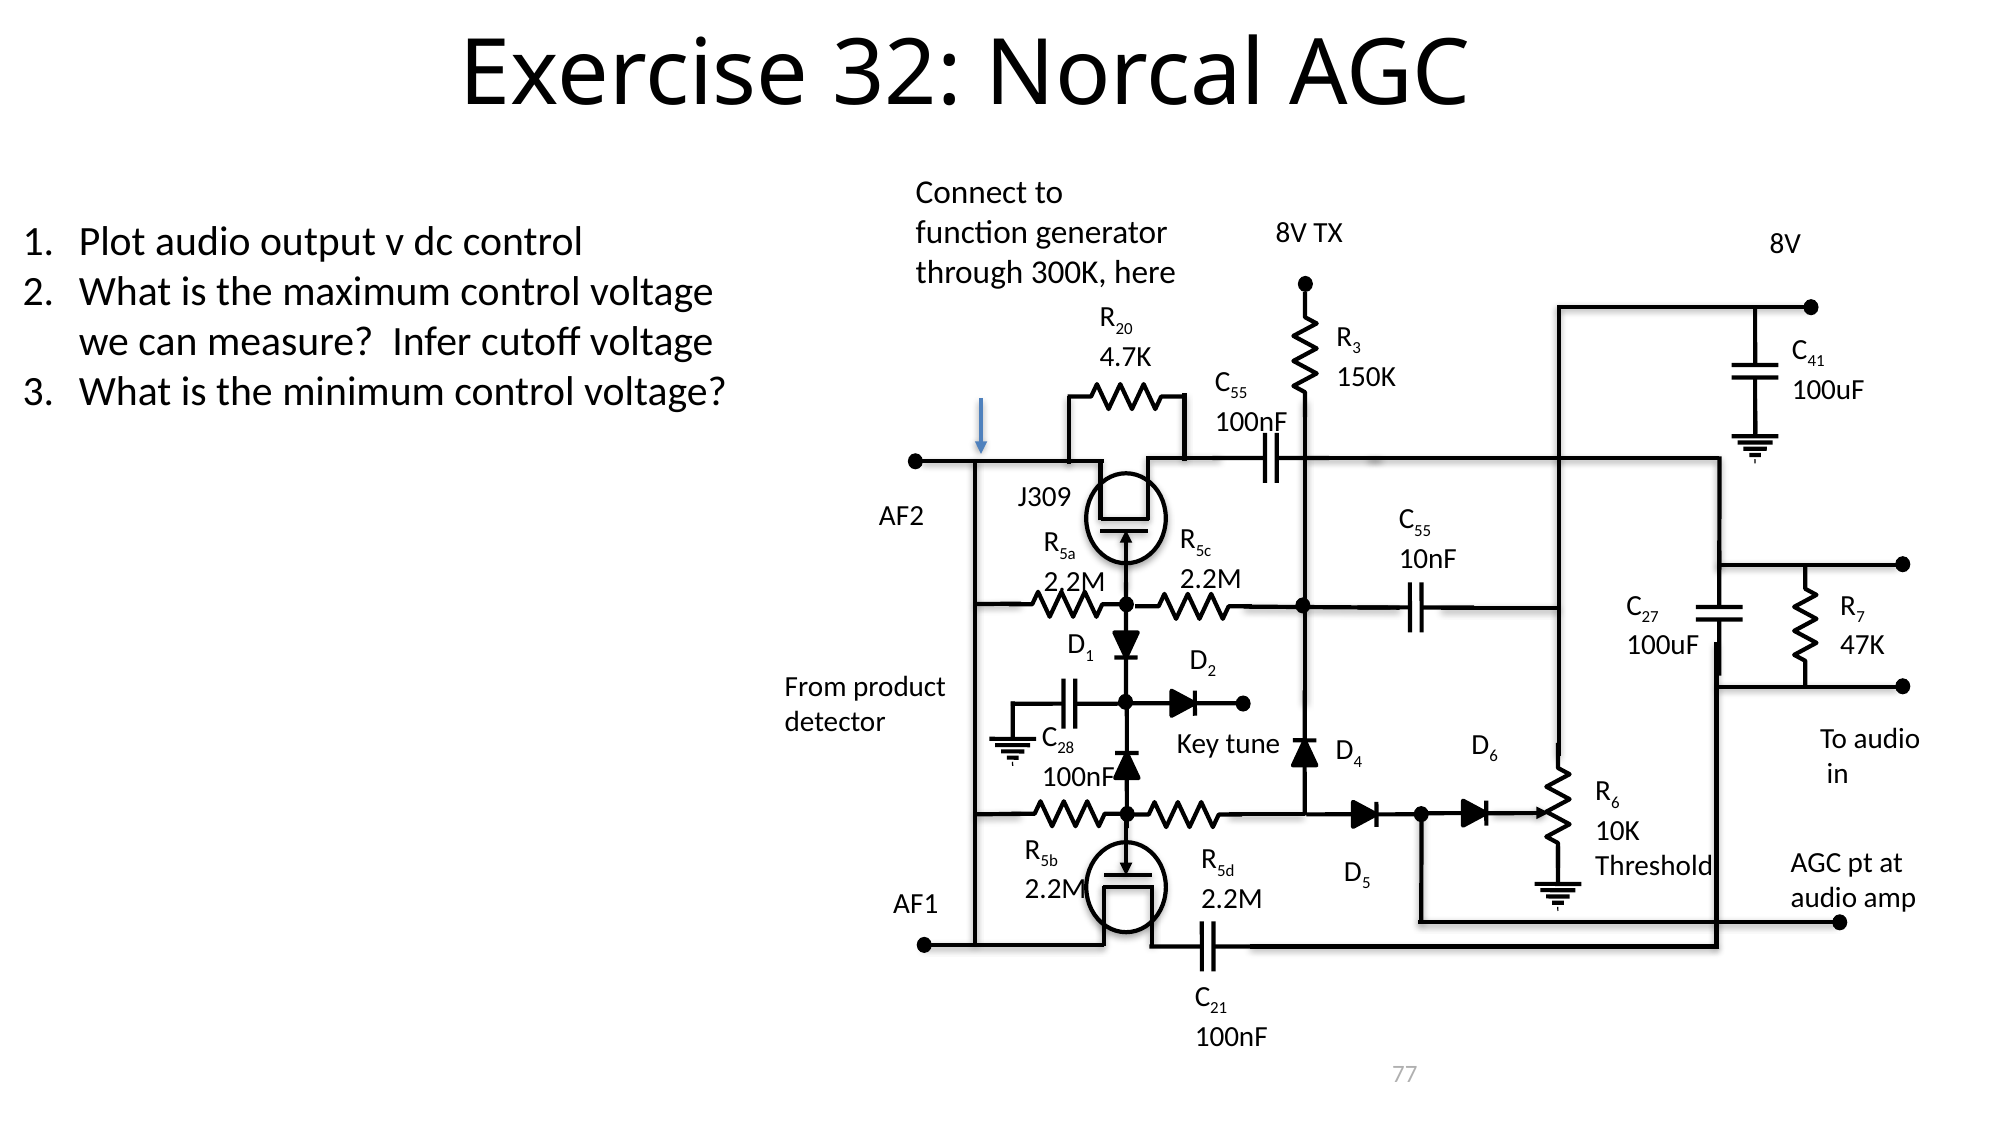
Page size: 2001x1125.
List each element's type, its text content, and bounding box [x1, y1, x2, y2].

slide_number 77 [1074, 1056, 1425, 1125]
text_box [777, 162, 1966, 1056]
text_box Exercise 32: Norcal AGC [15, 13, 1917, 124]
